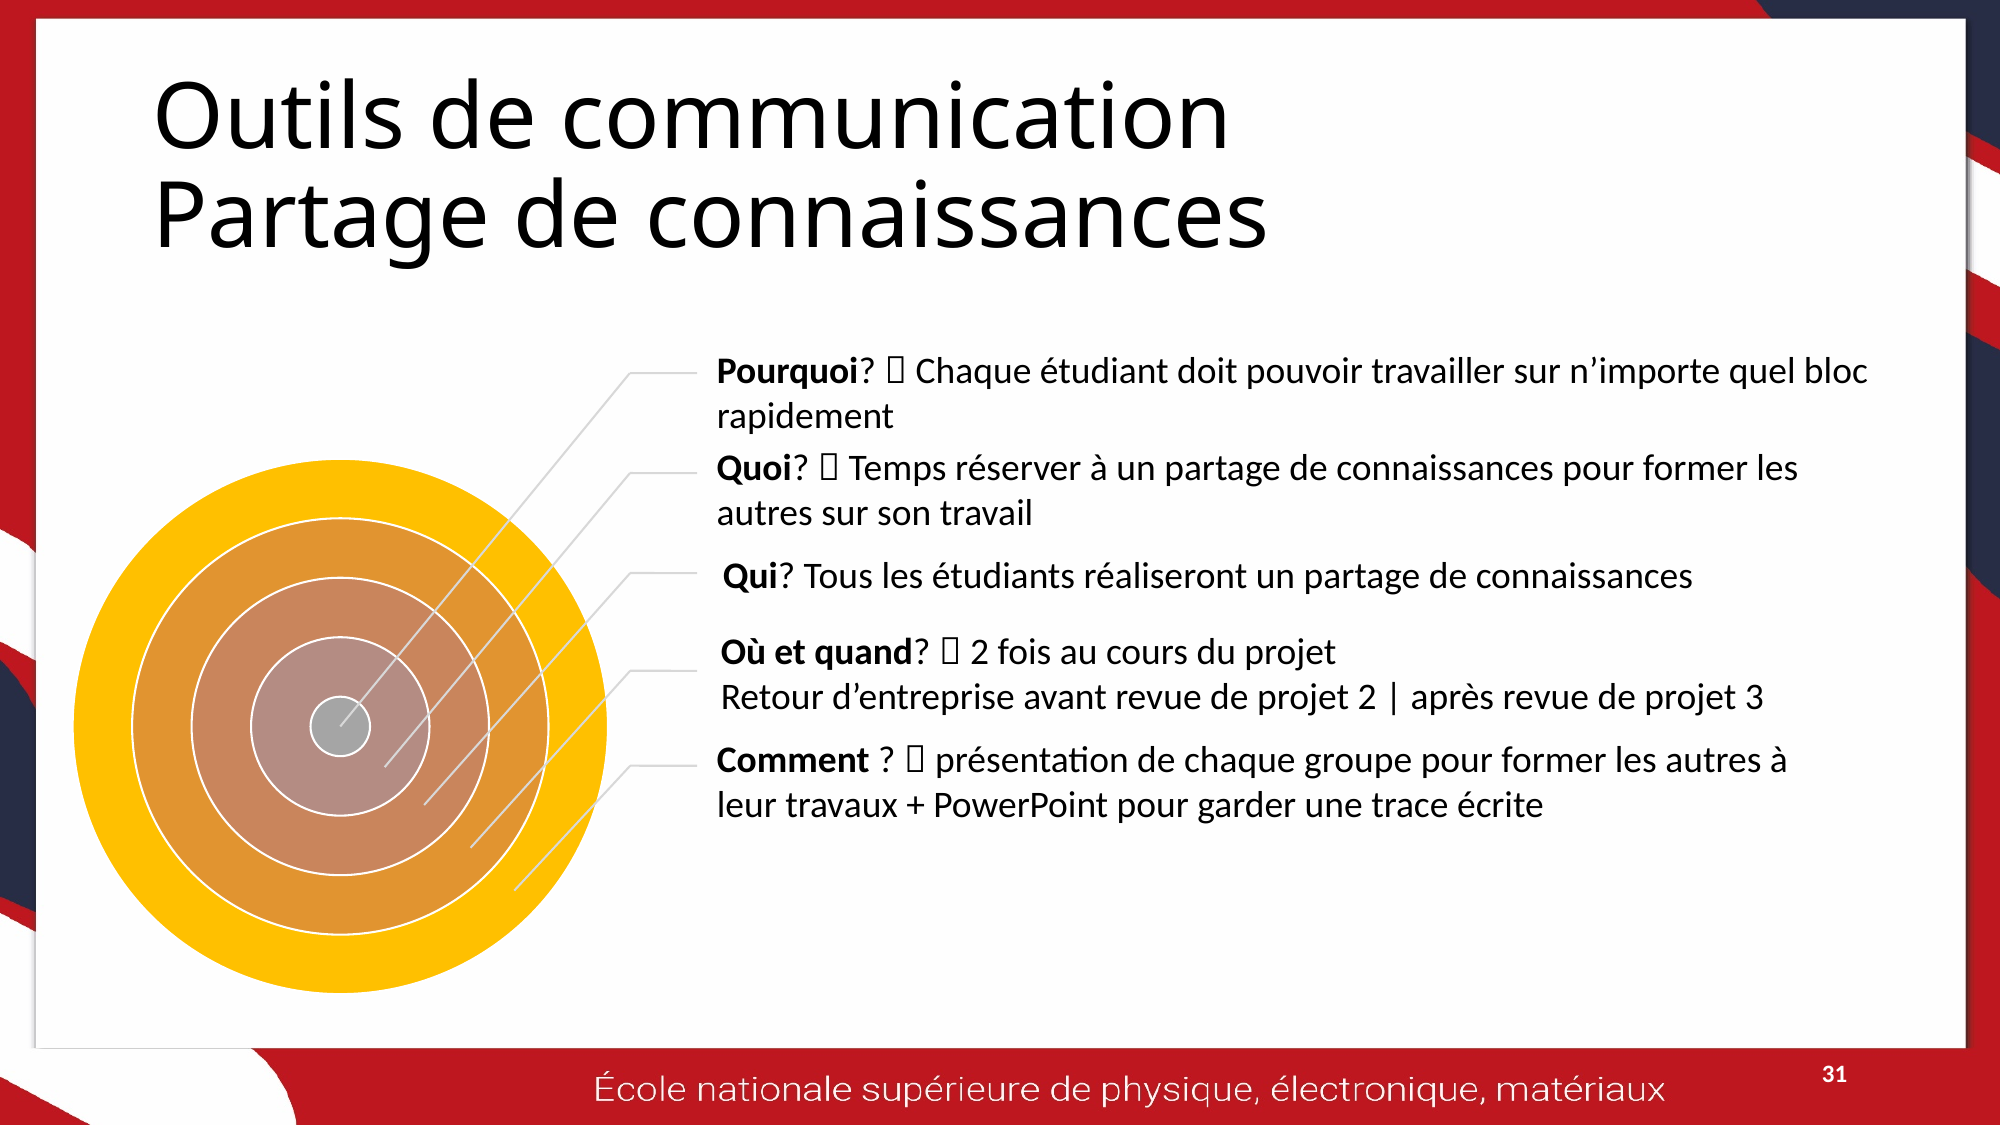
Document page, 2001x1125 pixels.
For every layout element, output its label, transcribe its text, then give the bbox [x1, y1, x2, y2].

text_box Comment ?  présentation de chaque groupe pour former les autres à leur travaux + PowerPoint pour garder une trace écrite [966, 727, 1836, 832]
text_box Pourquoi?  Chaque étudiant doit pouvoir travailler sur n’importe quel bloc rapidement [966, 338, 1917, 444]
picture [0, 0, 2000, 1125]
text_box Quoi?  Temps réserver à un partage de connaissances pour former les autres sur son travail [966, 435, 1904, 541]
text_box Qui? Tous les étudiants réaliseront un partage de connaissances [966, 543, 1710, 604]
slide_number 31 [1412, 1042, 1863, 1103]
text_box Où et quand?  2 fois au cours du projet Retour d’entreprise avant revue de projet 2 | après revue de projet 3 [966, 619, 1789, 727]
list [71, 303, 966, 1017]
title Outils de communication Partage de connaissances [137, 59, 1863, 278]
